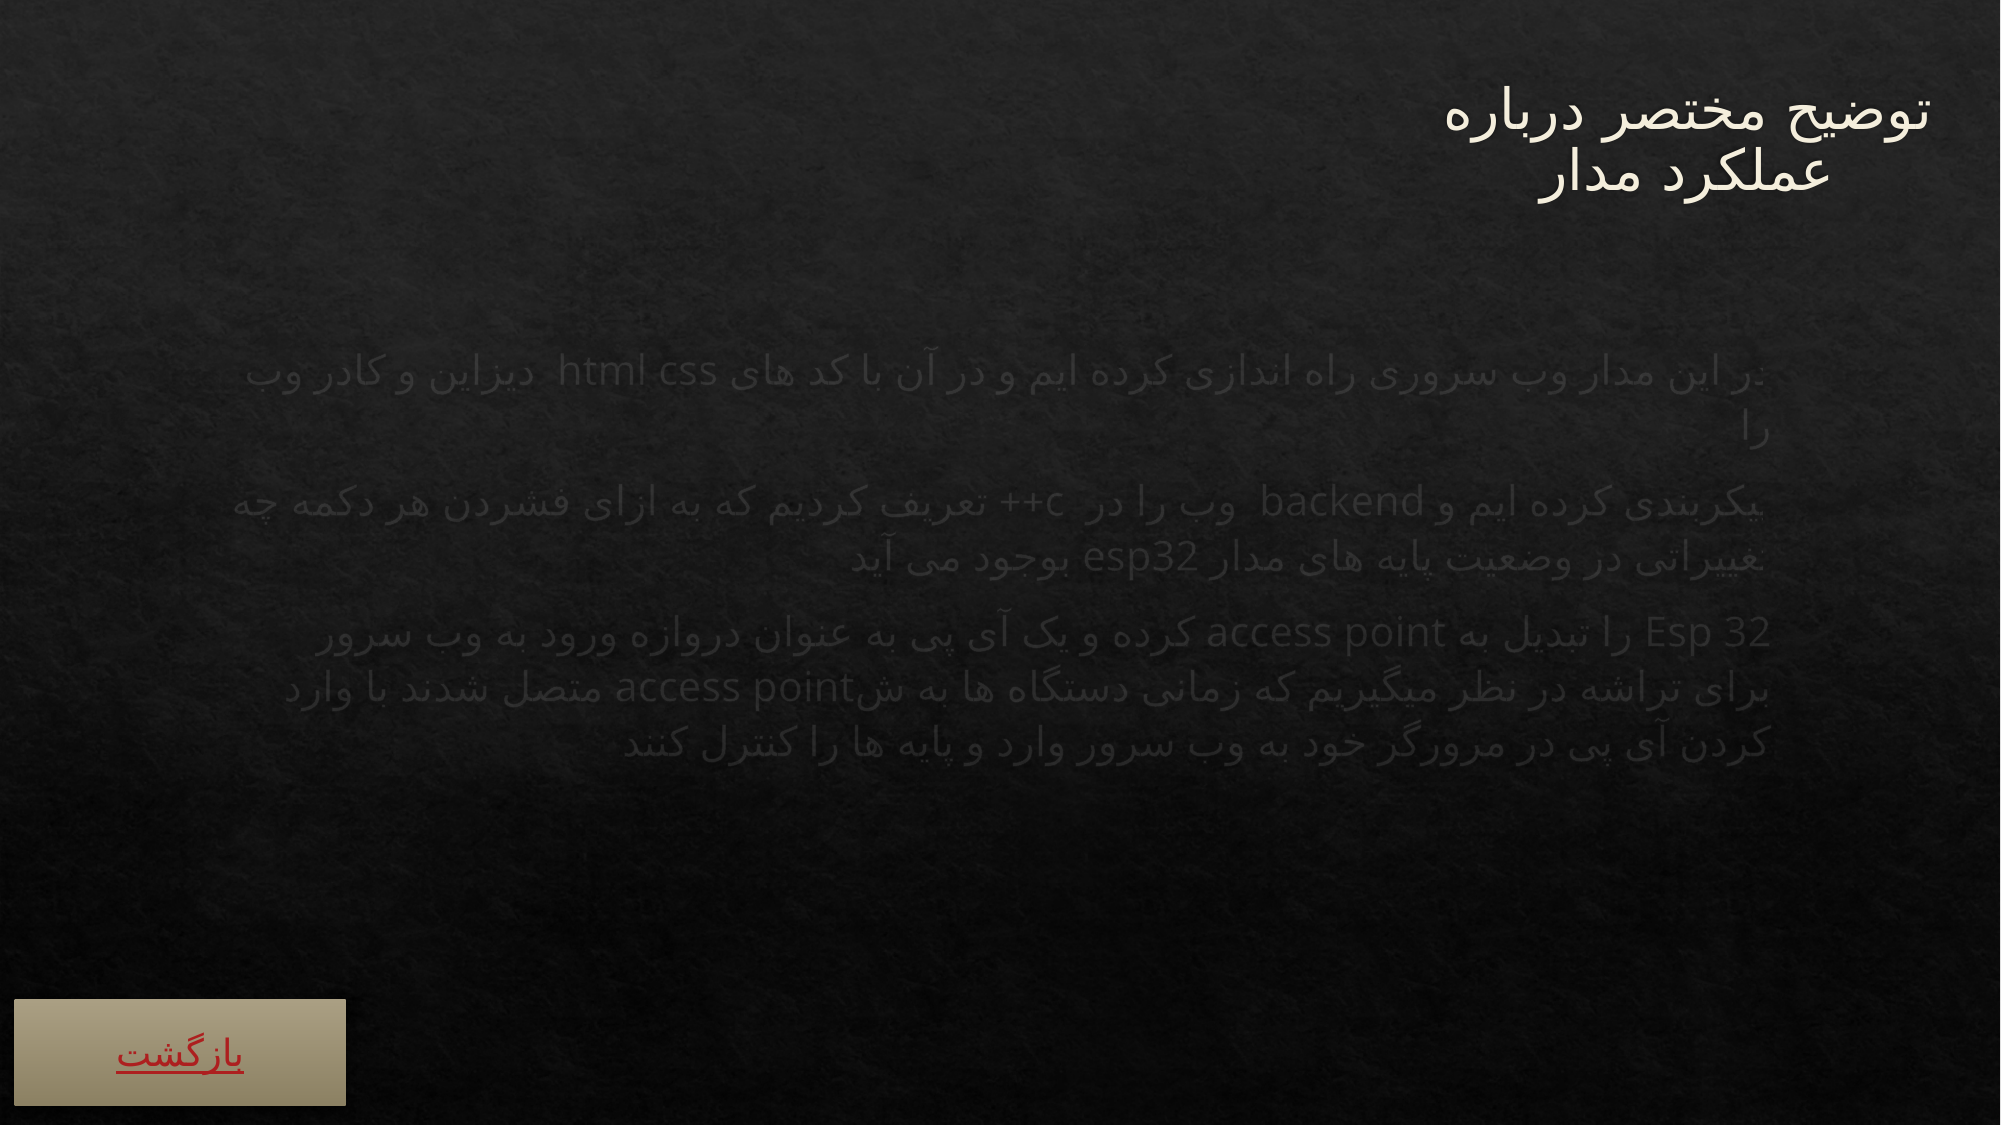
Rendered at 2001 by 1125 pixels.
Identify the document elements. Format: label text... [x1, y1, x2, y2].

text_box بازگشت [14, 999, 346, 1106]
list در این مدار وب سروری راه اندازی کرده ایم و در آن با کد های html css دیزاین و کادر وب را پیکربندی کرده ایم و backend وب را در c++ تعریف کردیم که به ازای فشردن هر دکمه چه تغییراتی در وضعیت پایه های مدار esp32 بوجود می آید Esp 32 را تبدیل به access point کرده و یک آی پی به عنوان دروازه ورود به وب سرور برای تراشه در نظر میگیریم که زمانی دستگاه ها به شaccess point متصل شدند با وارد کردن آی پی در مرورگر خود به وب سرور وارد و پایه ها را کنترل کنند [213, 330, 1787, 840]
title توضیح مختصر درباره عملکرد مدار [1417, 31, 1958, 211]
